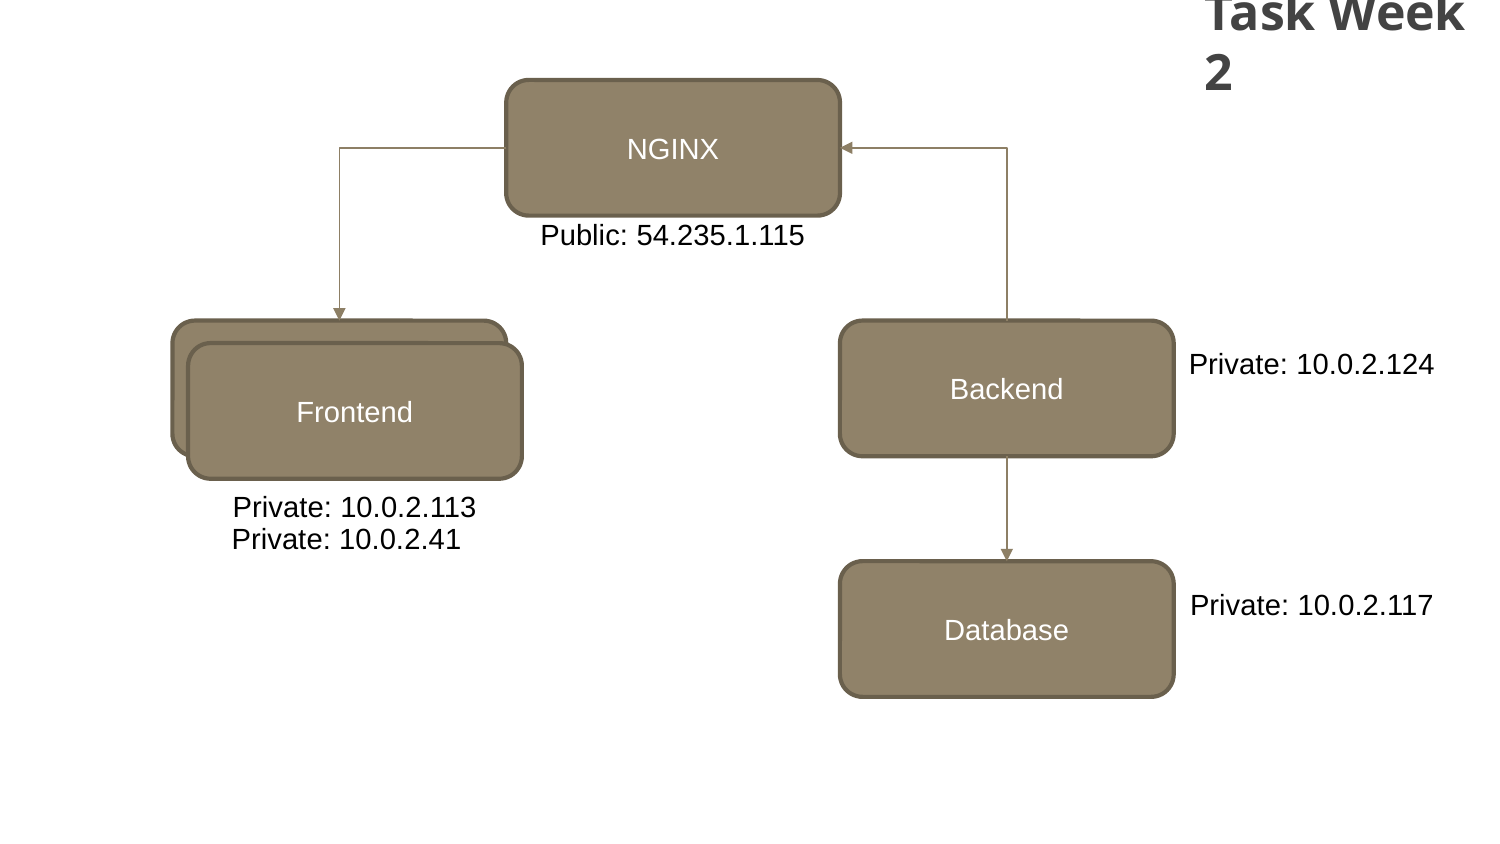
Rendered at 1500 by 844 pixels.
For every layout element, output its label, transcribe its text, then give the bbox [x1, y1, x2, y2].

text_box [339, 147, 507, 321]
text_box Frontend [185, 340, 524, 481]
text_box NGINX [504, 77, 843, 218]
text_box Private: 10.0.2.41 [216, 513, 477, 563]
text_box Backend [837, 318, 1176, 459]
text_box [170, 318, 509, 457]
text_box Private: 10.0.2.117 [1175, 578, 1449, 629]
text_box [836, 150, 1010, 318]
title Task Week 2 [1189, 0, 1500, 80]
text_box Private: 10.0.2.124 [1174, 337, 1450, 388]
text_box Public: 54.235.1.115 [525, 208, 821, 259]
text_box Database [837, 559, 1176, 699]
text_box Private: 10.0.2.113 [218, 480, 492, 531]
